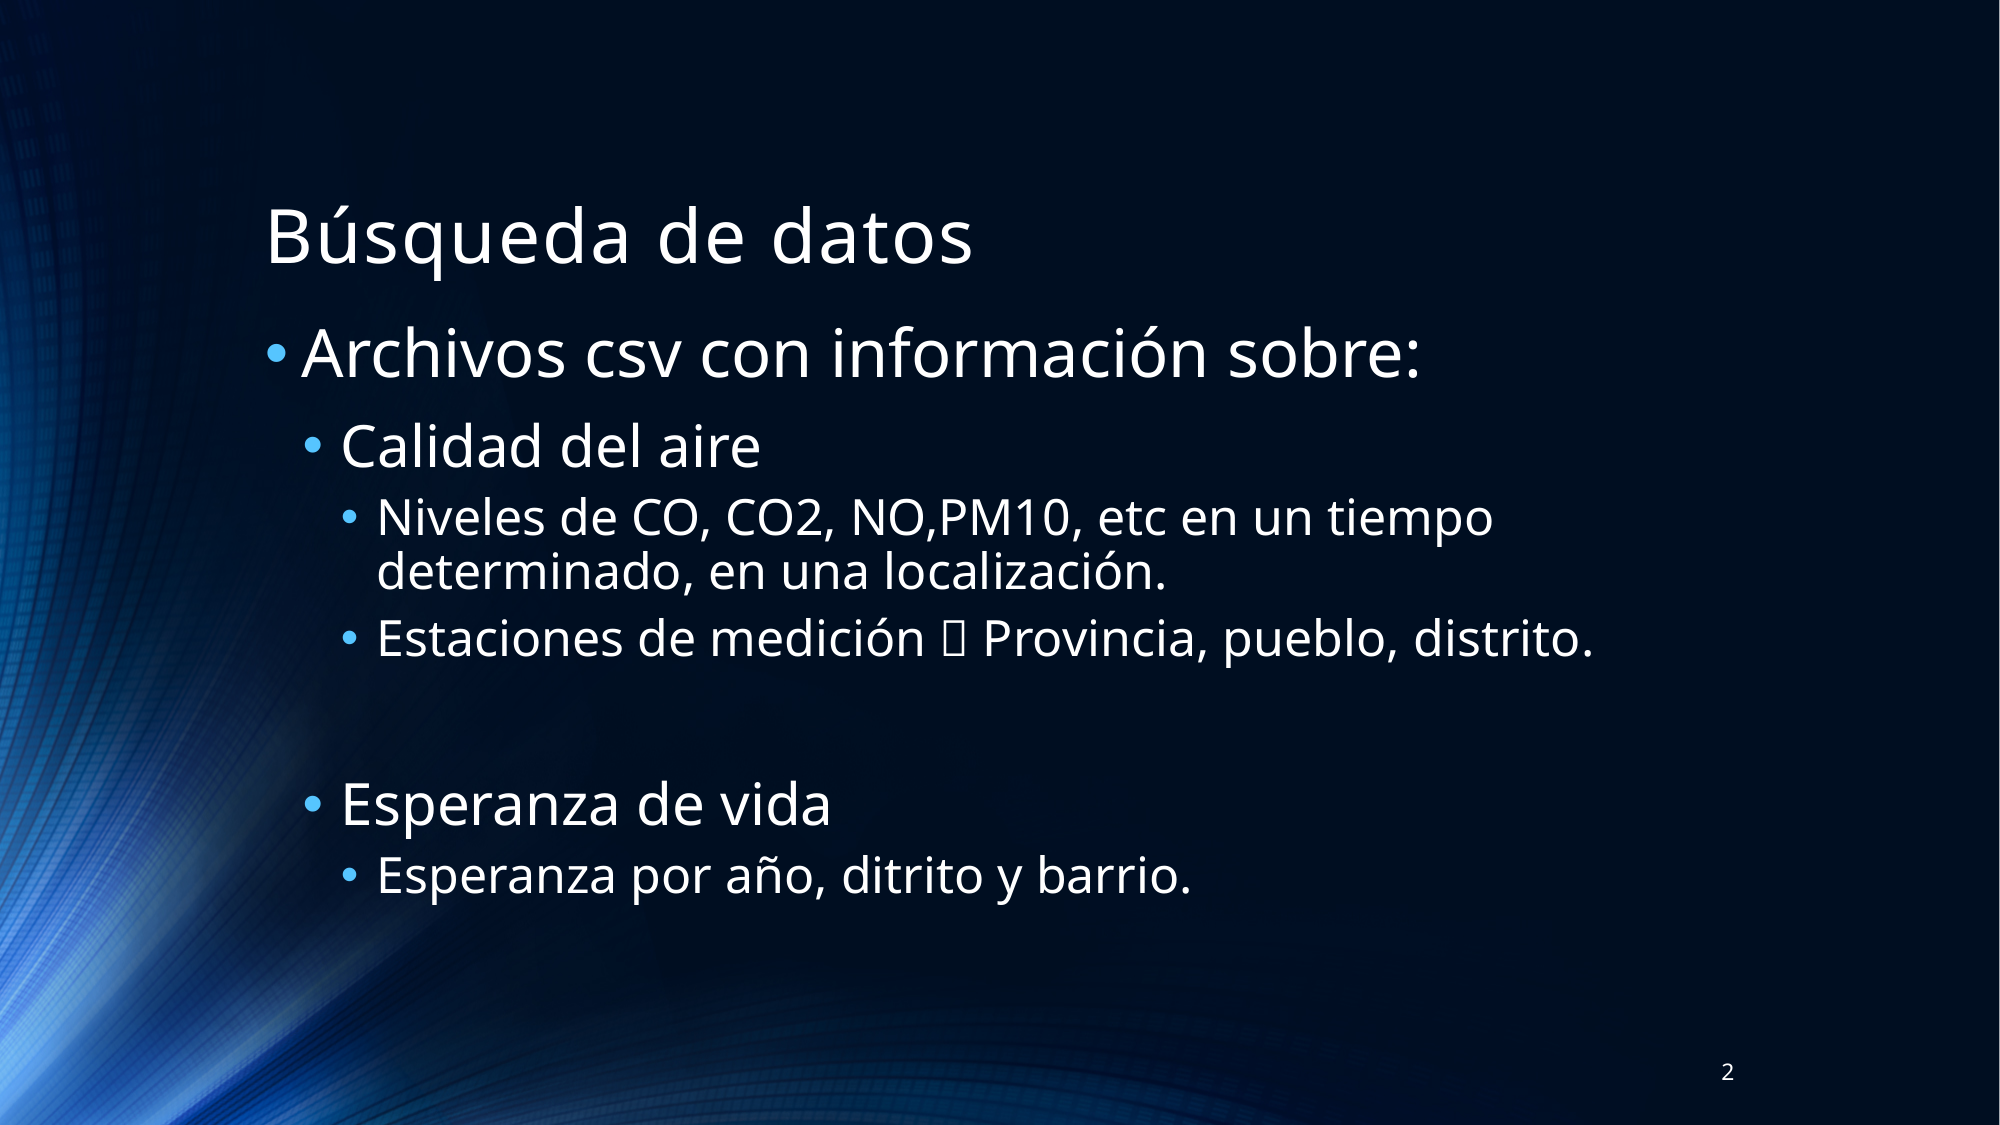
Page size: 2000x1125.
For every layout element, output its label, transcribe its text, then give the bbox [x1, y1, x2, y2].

title Búsqueda de datos [249, 62, 1750, 288]
list Archivos csv con información sobre: Calidad del aire Niveles de CO, CO2, NO,PM10, etc en un tiempo determinado, en una localización. Estaciones de medición  Provincia, pueblo, distrito. Esperanza de vida Esperanza por año, ditrito y barrio. [249, 312, 1749, 988]
picture [0, 0, 2000, 1125]
slide_number 2 [1612, 1050, 1750, 1096]
